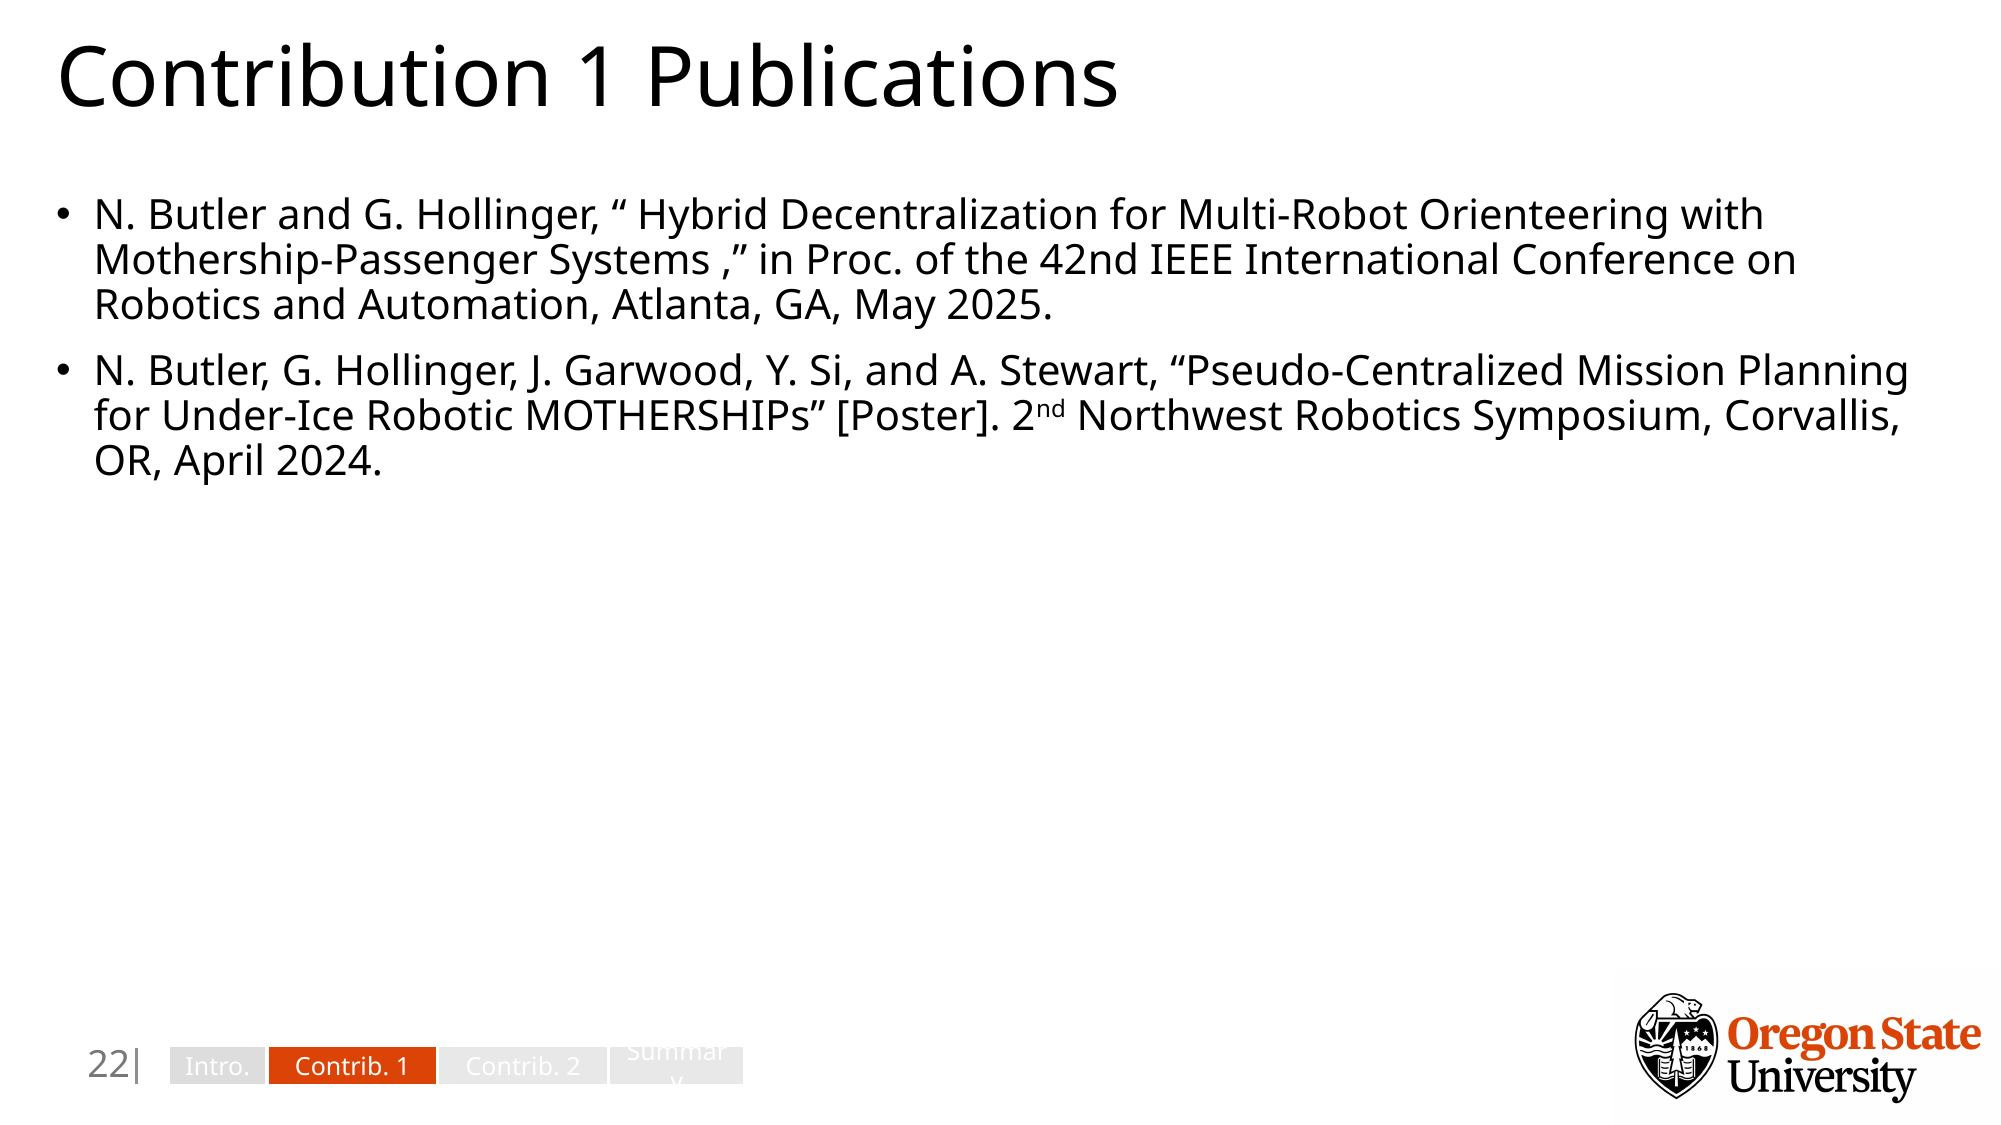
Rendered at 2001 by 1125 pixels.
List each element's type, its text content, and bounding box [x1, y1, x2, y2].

list N. Butler and G. Hollinger, “ Hybrid Decentralization for Multi-Robot Orienteering with Mothership-Passenger Systems ,” in Proc. of the 42nd IEEE International Conference on Robotics and Automation, Atlanta, GA, May 2025. N. Butler, G. Hollinger, J. Garwood, Y. Si, and A. Stewart, “Pseudo-Centralized Mission Planning for Under-Ice Robotic MOTHERSHIPs” [Poster]. 2nd Northwest Robotics Symposium, Corvallis, OR, April 2024. [40, 185, 1941, 998]
picture [1614, 970, 2000, 1125]
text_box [135, 1044, 746, 1086]
slide_number 21 [72, 1035, 523, 1096]
title Contribution 1 Publications [40, 26, 1941, 133]
